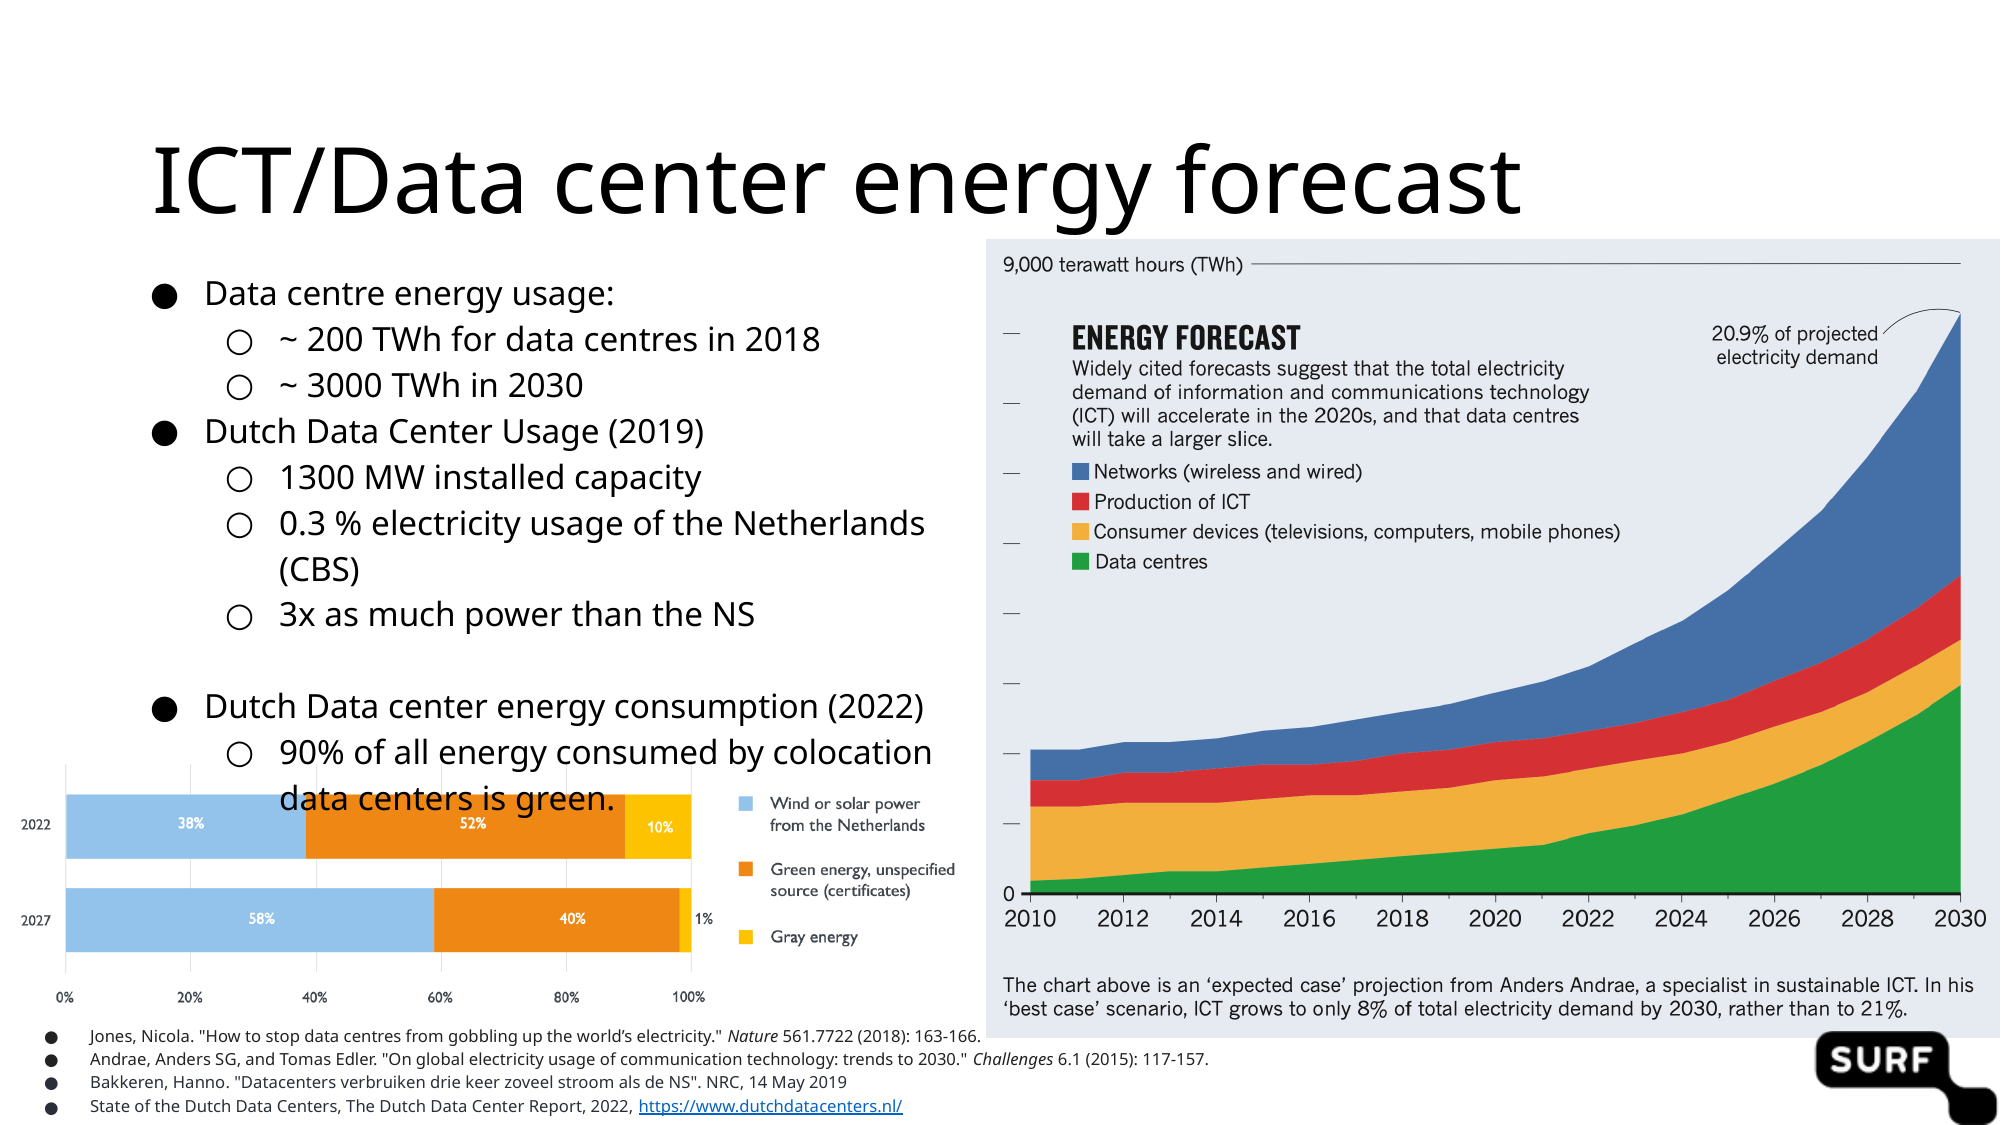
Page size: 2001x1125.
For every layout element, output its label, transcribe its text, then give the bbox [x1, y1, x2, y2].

text_box Jones, Nicola. "How to stop data centres from gobbling up the world’s electricity." Nature 561.7722 (2018): 163-166. Andrae, Anders SG, and Tomas Edler. "On global electricity usage of communication technology: trends to 2030." Challenges 6.1 (2015): 117-157. Bakkeren, Hanno. "Datacenters verbruiken drie keer zoveel stroom als de NS". NRC, 14 May 2019 State of the Dutch Data Centers, The Dutch Data Center Report, 2022, https://www.dutchdatacenters.nl/ [0, 1032, 1523, 1125]
picture [0, 239, 2000, 1125]
title ICT/Data center energy forecast [137, 59, 1863, 278]
text_box Data centre energy usage: ~ 200 TWh for data centres in 2018 ~ 3000 TWh in 2030 Dutch Data Center Usage (2019) 1300 MW installed capacity 0.3 % electricity usage of the Netherlands (CBS) 3x as much power than the NS Dutch Data center energy consumption (2022) 90% of all energy consumed by colocation data centers is green. [114, 251, 970, 764]
